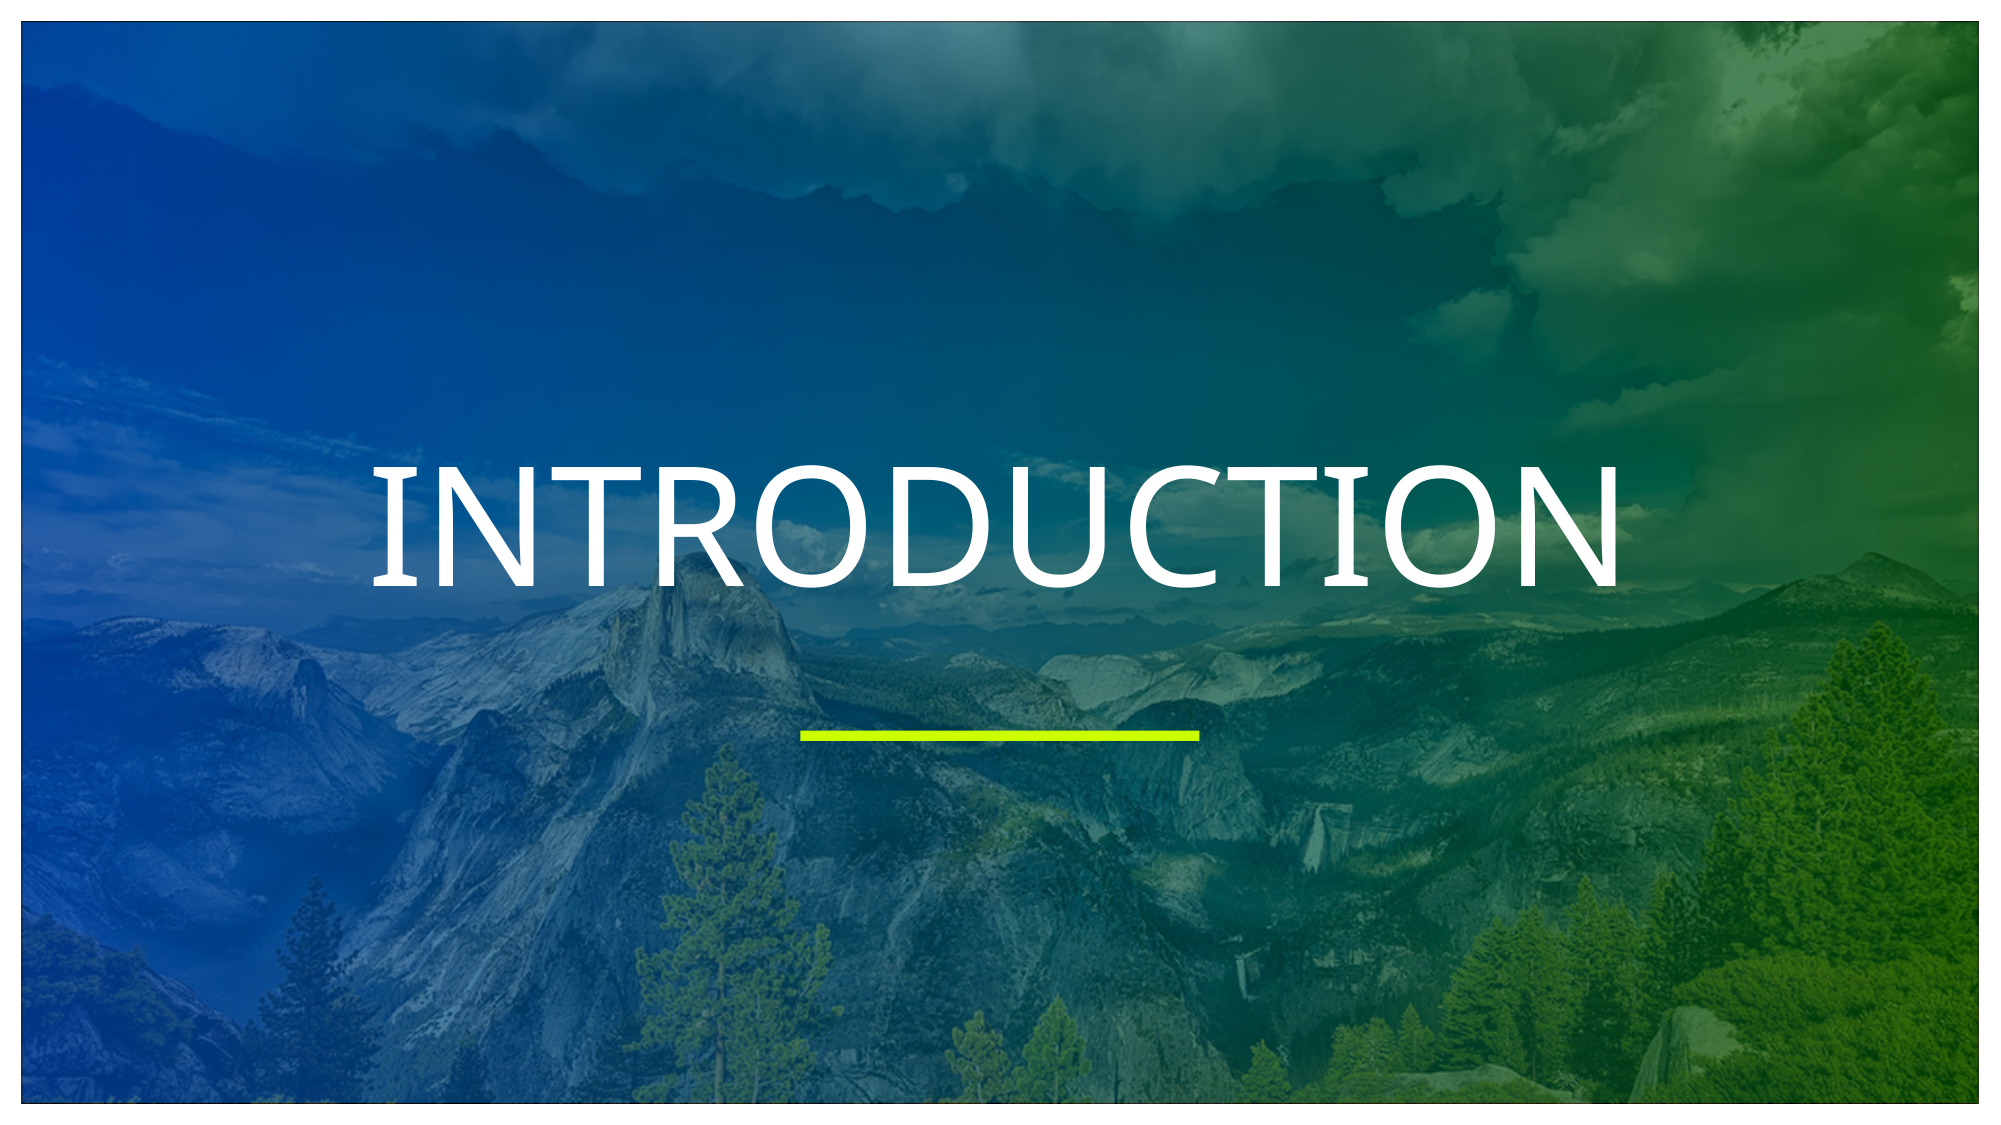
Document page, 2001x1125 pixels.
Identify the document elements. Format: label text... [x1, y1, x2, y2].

picture [21, 21, 1979, 1104]
title INTRODUCTION [170, 345, 1830, 720]
